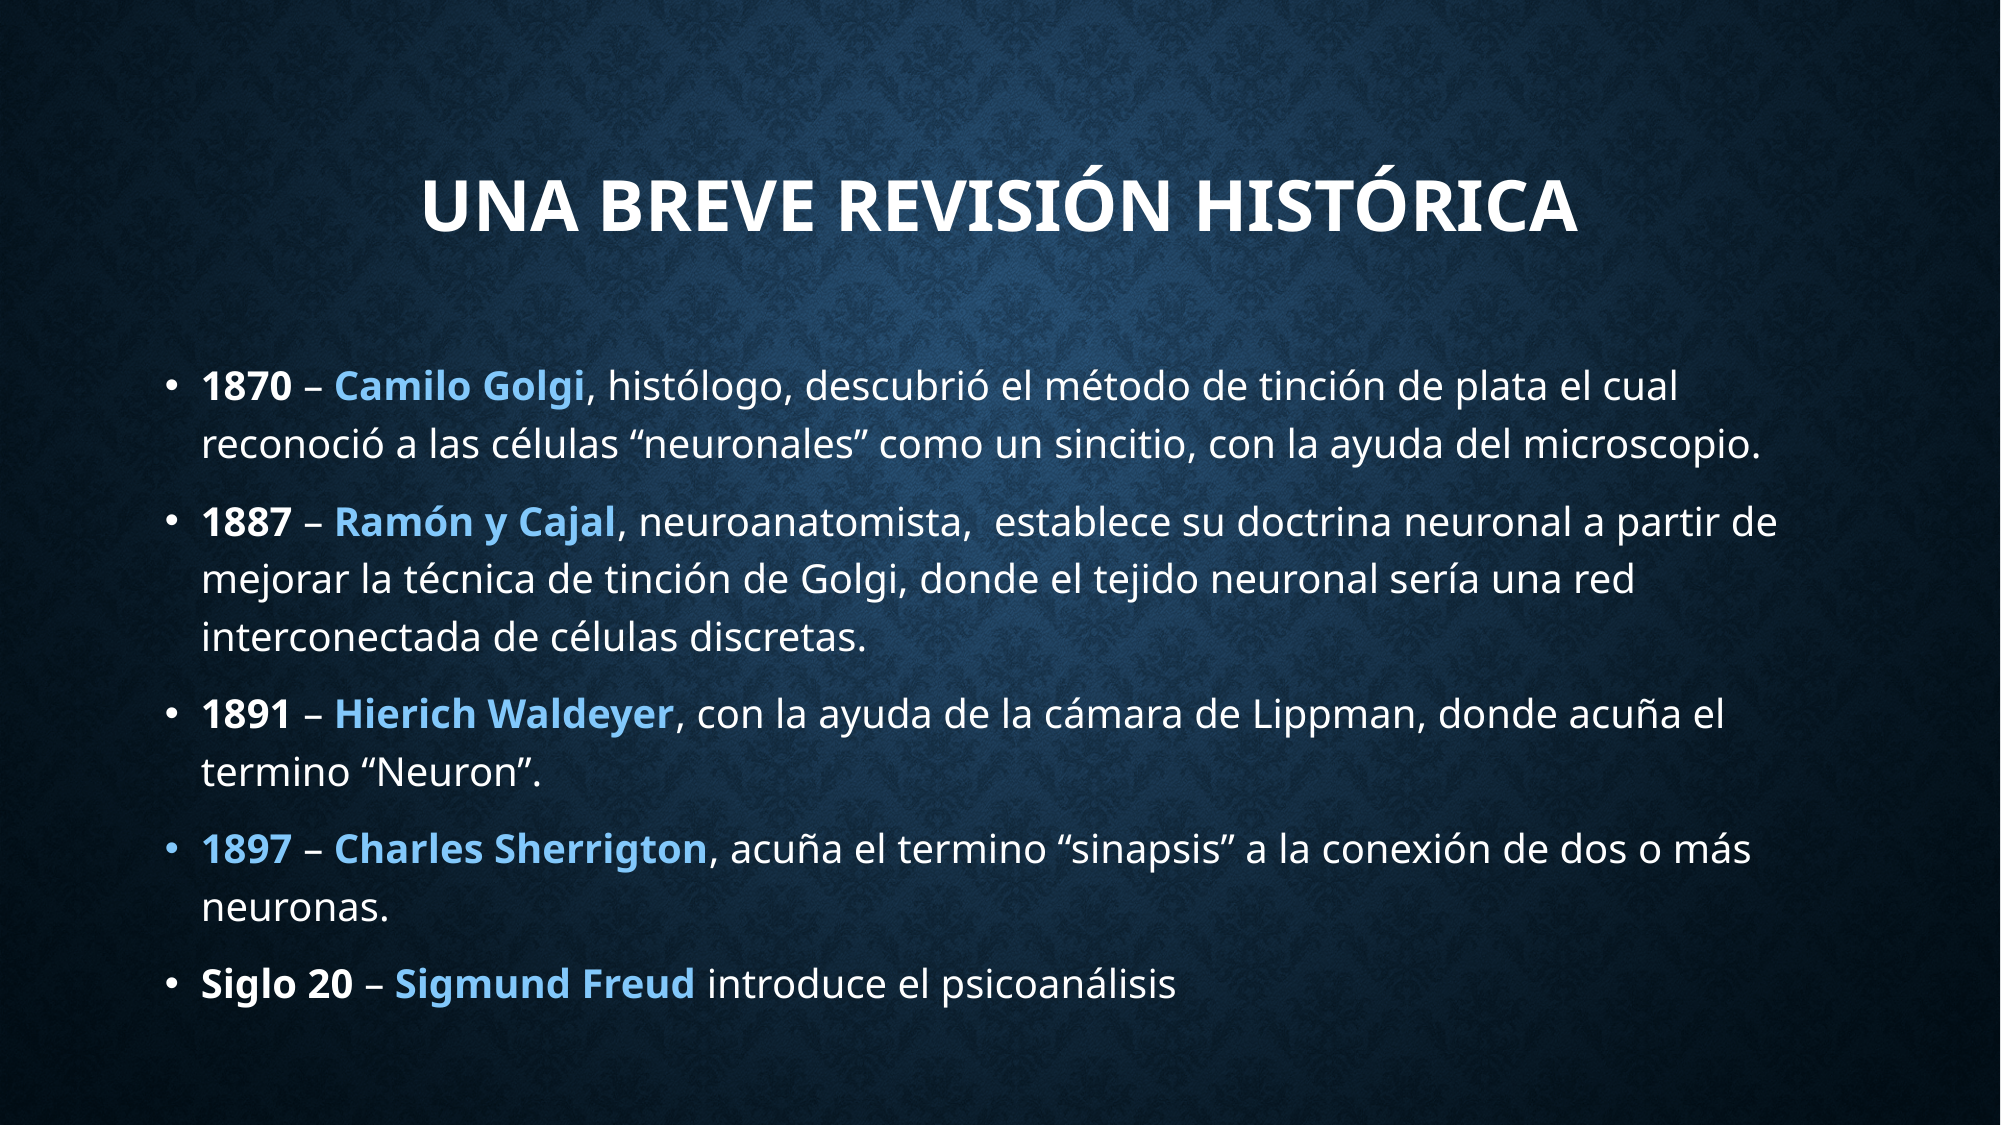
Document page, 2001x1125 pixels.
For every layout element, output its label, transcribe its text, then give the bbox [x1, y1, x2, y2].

title Una breve revisión histórica [149, 99, 1849, 318]
list 1870 – Camilo Golgi, histólogo, descubrió el método de tinción de plata el cual reconoció a las células “neuronales” como un sincitio, con la ayuda del microscopio. 1887 – Ramón y Cajal, neuroanatomista, establece su doctrina neuronal a partir de mejorar la técnica de tinción de Golgi, donde el tejido neuronal sería una red interconectada de células discretas. 1891 – Hierich Waldeyer, con la ayuda de la cámara de Lippman, donde acuña el termino “Neuron”. 1897 – Charles Sherrigton, acuña el termino “sinapsis” a la conexión de dos o más neuronas. Siglo 20 – Sigmund Freud introduce el psicoanálisis [149, 343, 1849, 1021]
